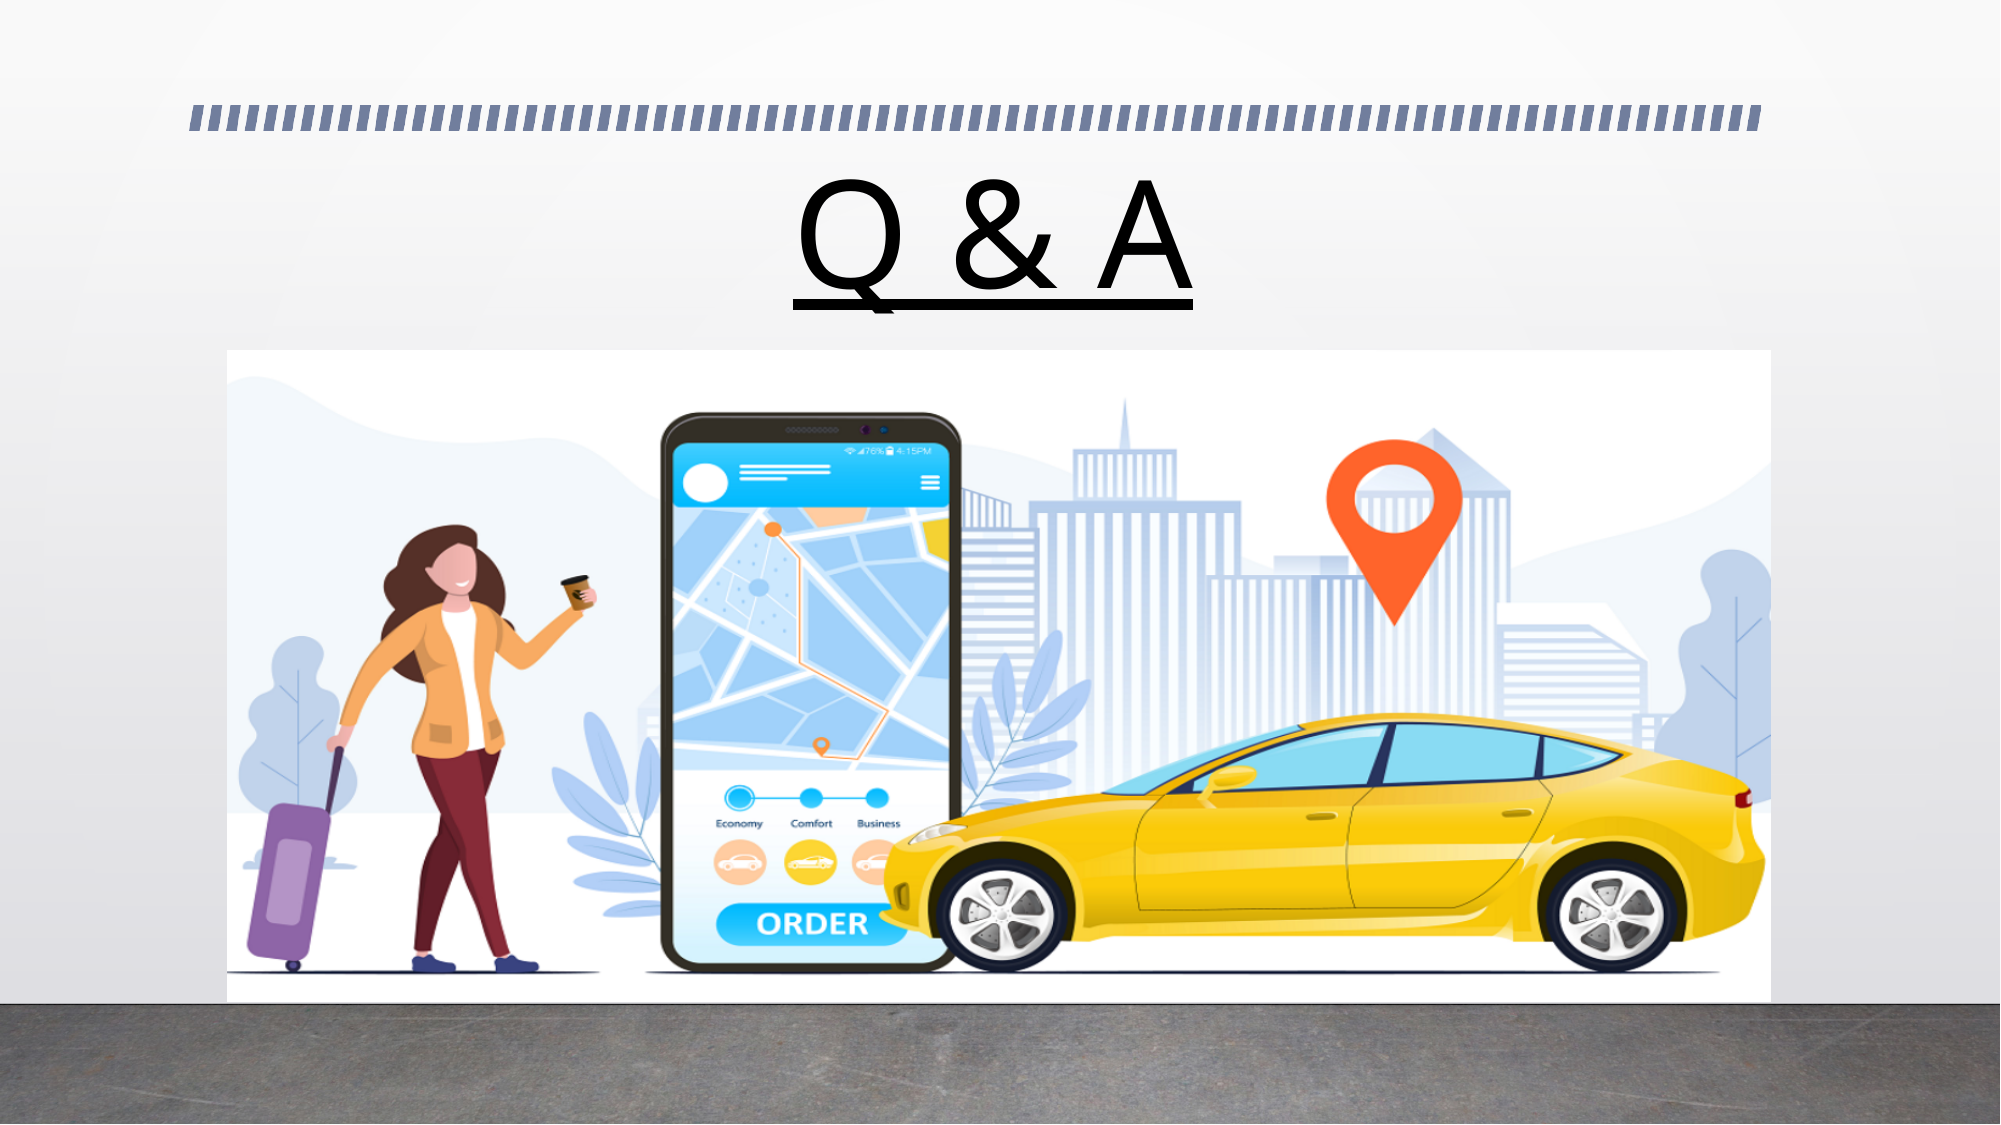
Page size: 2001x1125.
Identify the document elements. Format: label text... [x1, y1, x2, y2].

picture [0, 1004, 2000, 1124]
title Q & A [777, 151, 1446, 324]
picture [227, 350, 1772, 1003]
